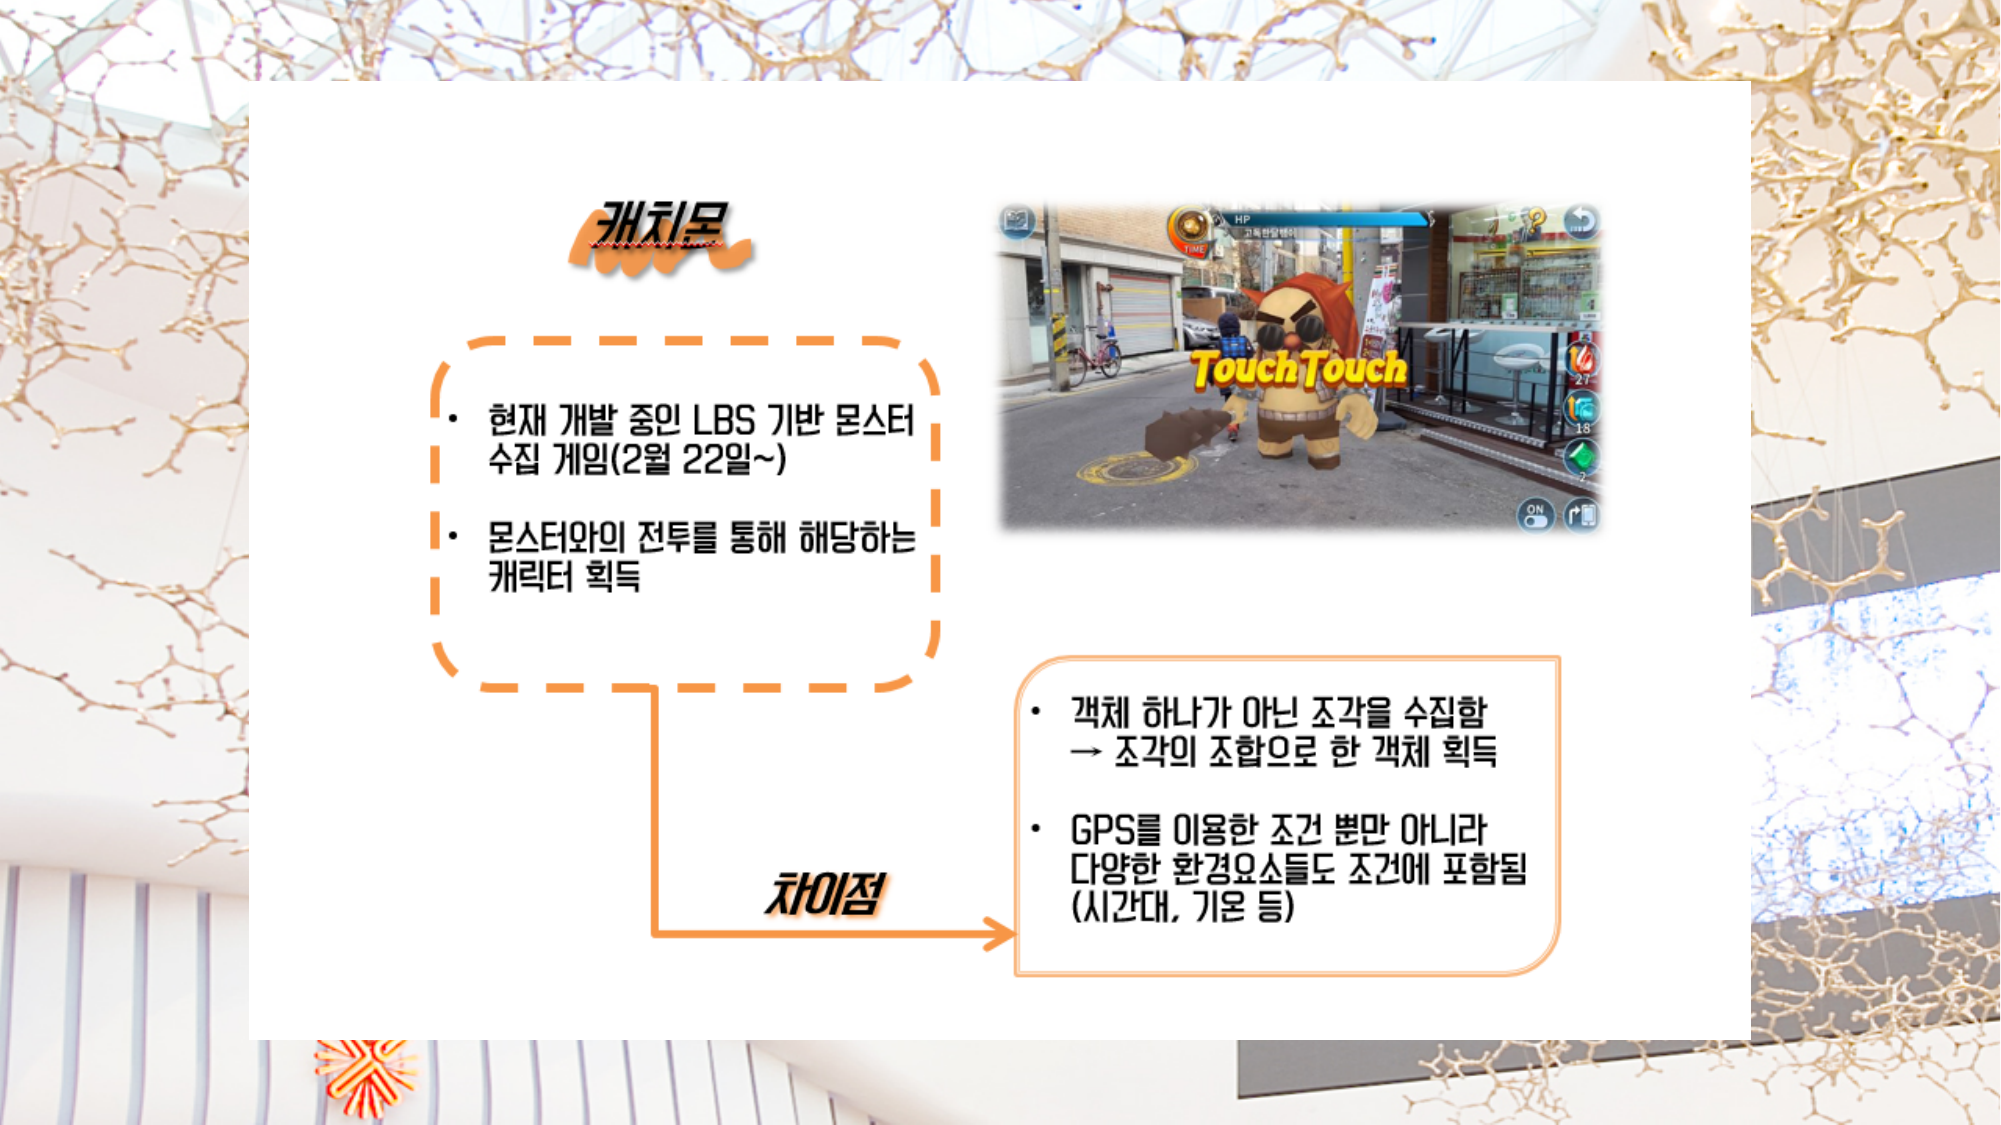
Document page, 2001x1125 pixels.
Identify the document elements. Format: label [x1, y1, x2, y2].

picture [0, 0, 2001, 1125]
text_box [249, 81, 1751, 1040]
